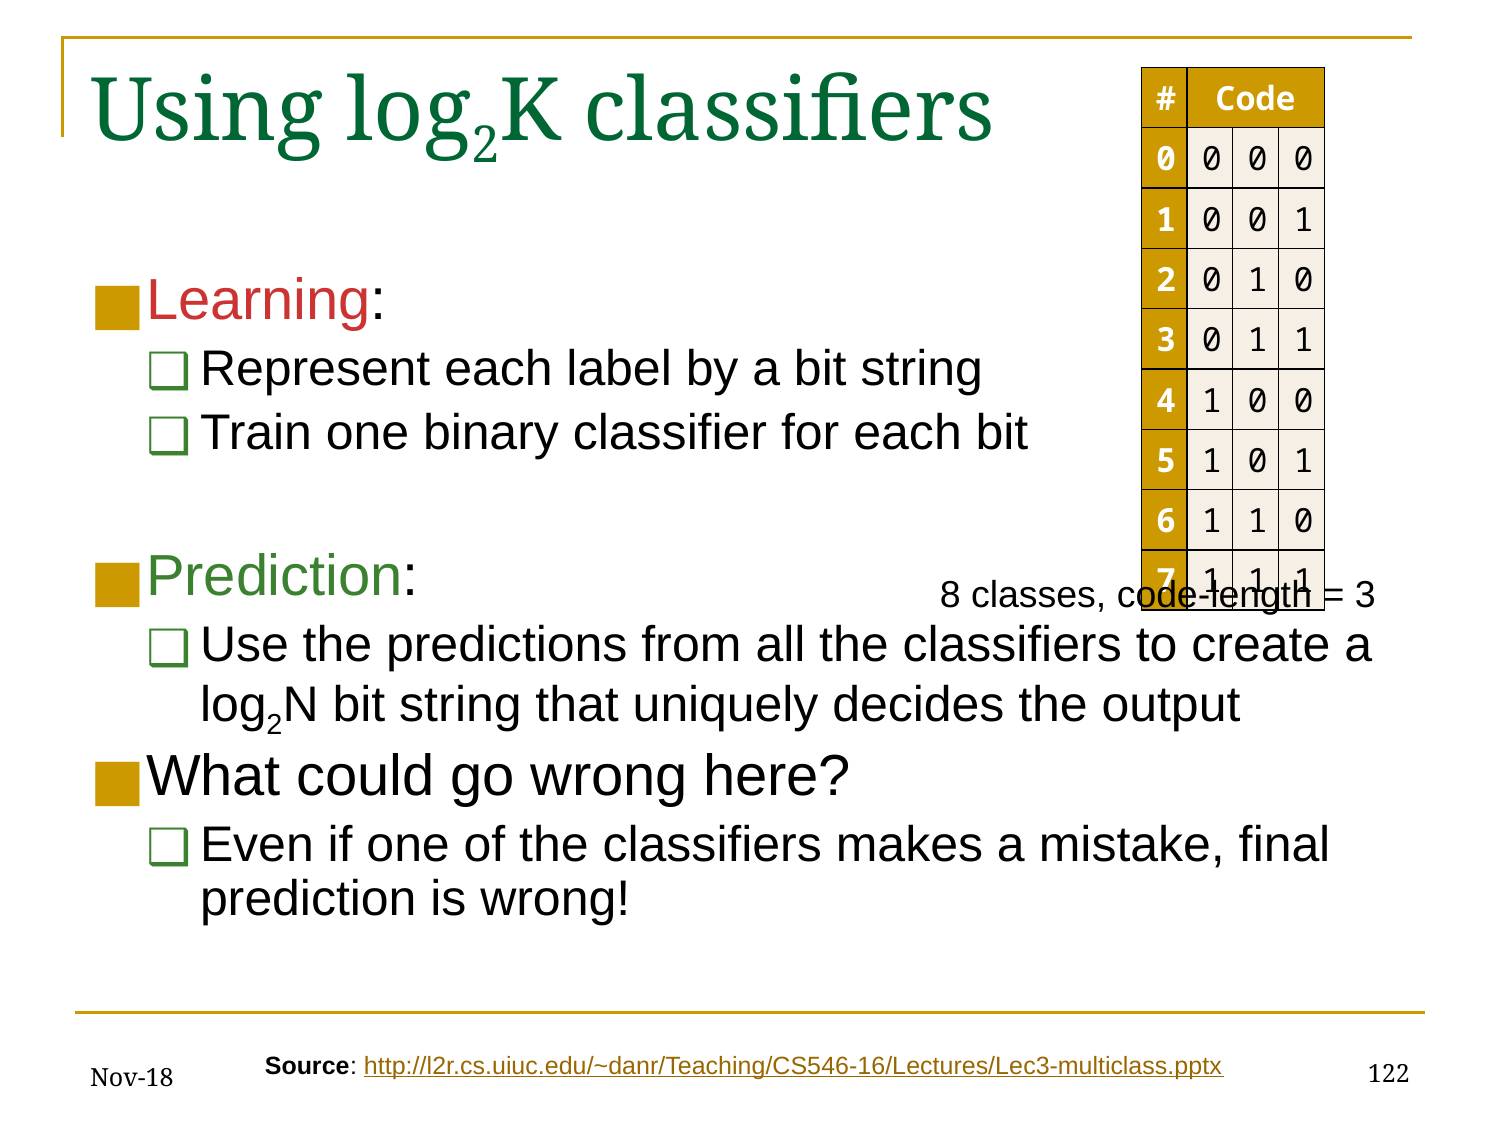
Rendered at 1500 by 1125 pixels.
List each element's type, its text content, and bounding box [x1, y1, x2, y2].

table_cell 1 [1233, 490, 1278, 549]
table_cell 1 [1233, 309, 1278, 368]
table_cell 0 [1233, 189, 1278, 248]
table_cell 2 [1142, 249, 1186, 308]
table_cell 0 [1279, 249, 1324, 308]
table_cell 0 [1142, 128, 1186, 187]
table_header Code [1188, 68, 1324, 127]
list Learning: Represent each label by a bit string Train one binary classifier for each bit Prediction: Use the predictions from all the classifiers to create a log2N bit string that uniquely decides the output What could go wrong here? Even if one of the classifiers makes a mistake, final prediction is wrong! [75, 262, 1425, 1006]
table_cell 1 [1279, 309, 1324, 368]
table_cell 1 [1233, 249, 1278, 308]
table_cell 0 [1233, 370, 1278, 429]
table_cell 0 [1279, 128, 1324, 187]
table_cell 1 [1188, 551, 1232, 562]
table_cell 0 [1279, 370, 1324, 429]
table_cell 0 [1233, 128, 1278, 187]
slide_number ‹#› [1074, 1024, 1425, 1100]
table_cell 1 [1188, 430, 1232, 489]
table_cell 3 [1142, 309, 1186, 368]
table_cell 1 [1188, 490, 1232, 549]
table_header # [1142, 68, 1186, 127]
table_cell 1 [1279, 551, 1324, 562]
table_cell 5 [1142, 430, 1186, 489]
table_cell 7 [1142, 551, 1186, 562]
table_cell 0 [1279, 490, 1324, 549]
table_cell 0 [1188, 309, 1232, 368]
table_cell 1 [1279, 189, 1324, 248]
table_cell 4 [1142, 370, 1186, 429]
slide_number Nov-18 [75, 1024, 425, 1100]
table_cell 0 [1188, 249, 1232, 308]
table_cell 1 [1279, 430, 1324, 489]
title Using log2K classifiers [75, 45, 1425, 233]
table_cell 0 [1188, 189, 1232, 248]
table_cell 0 [1188, 128, 1232, 187]
table_cell 1 [1142, 189, 1186, 248]
text_box Source: http://l2r.cs.uiuc.edu/~danr/Teaching/CS546-16/Lectures/Lec3-multiclass.pptx [425, 1042, 1250, 1088]
text_box 8 classes, code-length = 3 [924, 562, 1400, 623]
table_cell 1 [1188, 370, 1232, 429]
table_cell 6 [1142, 490, 1186, 549]
table_cell 1 [1233, 551, 1278, 562]
table_cell 0 [1233, 430, 1278, 489]
